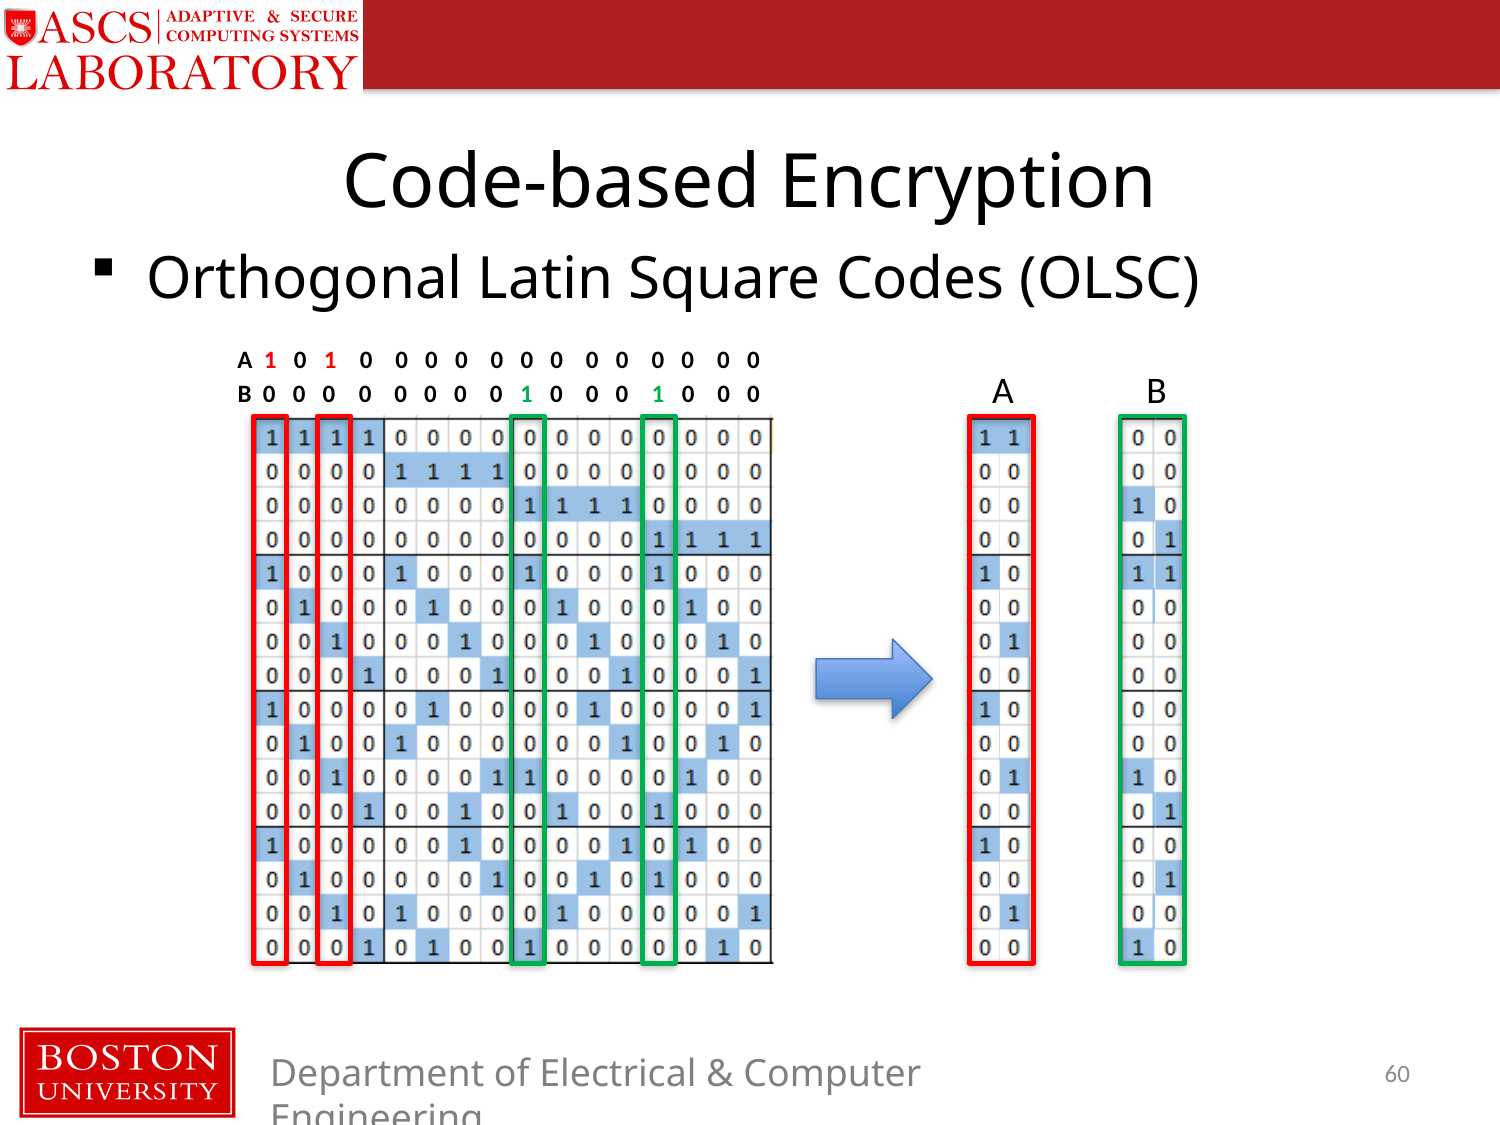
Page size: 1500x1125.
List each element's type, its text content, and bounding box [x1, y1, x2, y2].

list Orthogonal Latin Square Codes (OLSC) [75, 232, 1500, 975]
title Code-based Encryption [75, 121, 1425, 232]
text_box A 1 0 1 0 0 0 0 0 0 0 0 0 0 0 0 0 [222, 336, 777, 381]
picture [1121, 415, 1185, 964]
slide_number 60 [1336, 1042, 1425, 1103]
text_box [815, 638, 933, 720]
picture [965, 415, 1031, 964]
text_box B [1131, 358, 1182, 414]
picture [0, 0, 363, 100]
text_box A [977, 358, 1029, 414]
text_box B 0 0 0 0 0 0 0 0 1 0 0 0 1 0 0 0 [222, 370, 776, 416]
picture [253, 415, 774, 964]
picture [19, 1027, 236, 1118]
